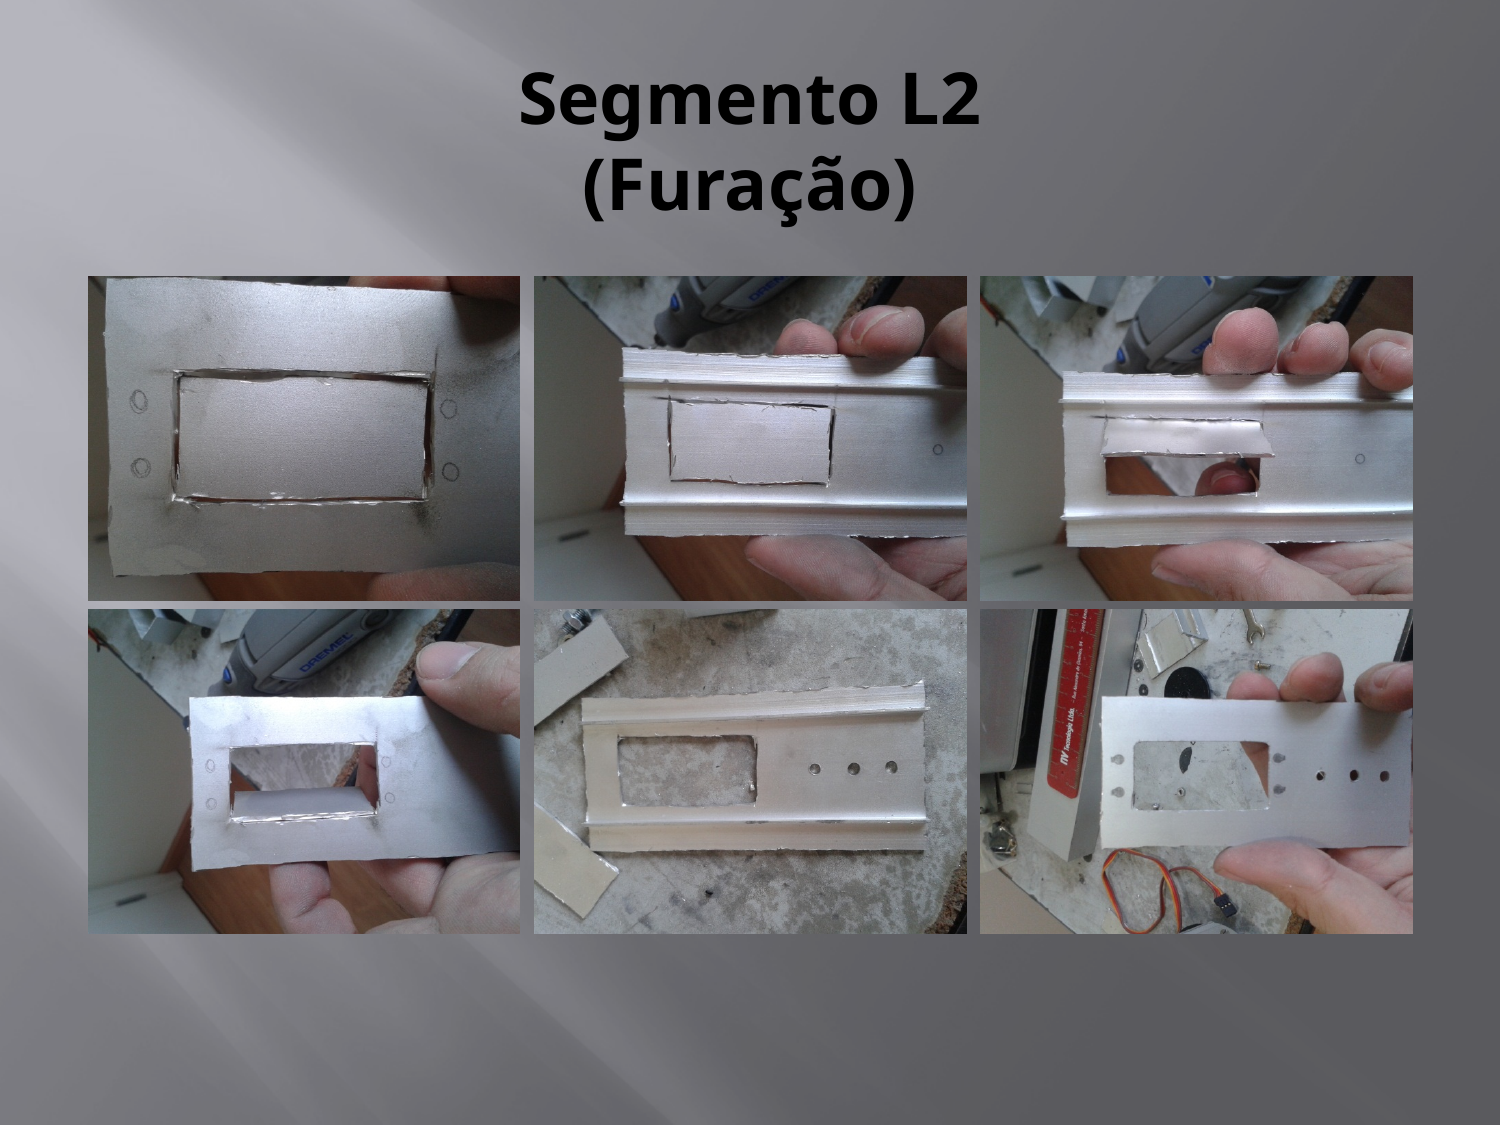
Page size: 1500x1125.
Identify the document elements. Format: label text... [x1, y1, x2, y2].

picture [534, 276, 967, 601]
picture [980, 276, 1413, 601]
picture [534, 609, 967, 934]
title Segmento L2 (Furação) [75, 45, 1425, 233]
picture [980, 609, 1413, 934]
picture [88, 276, 521, 601]
picture [88, 609, 521, 934]
